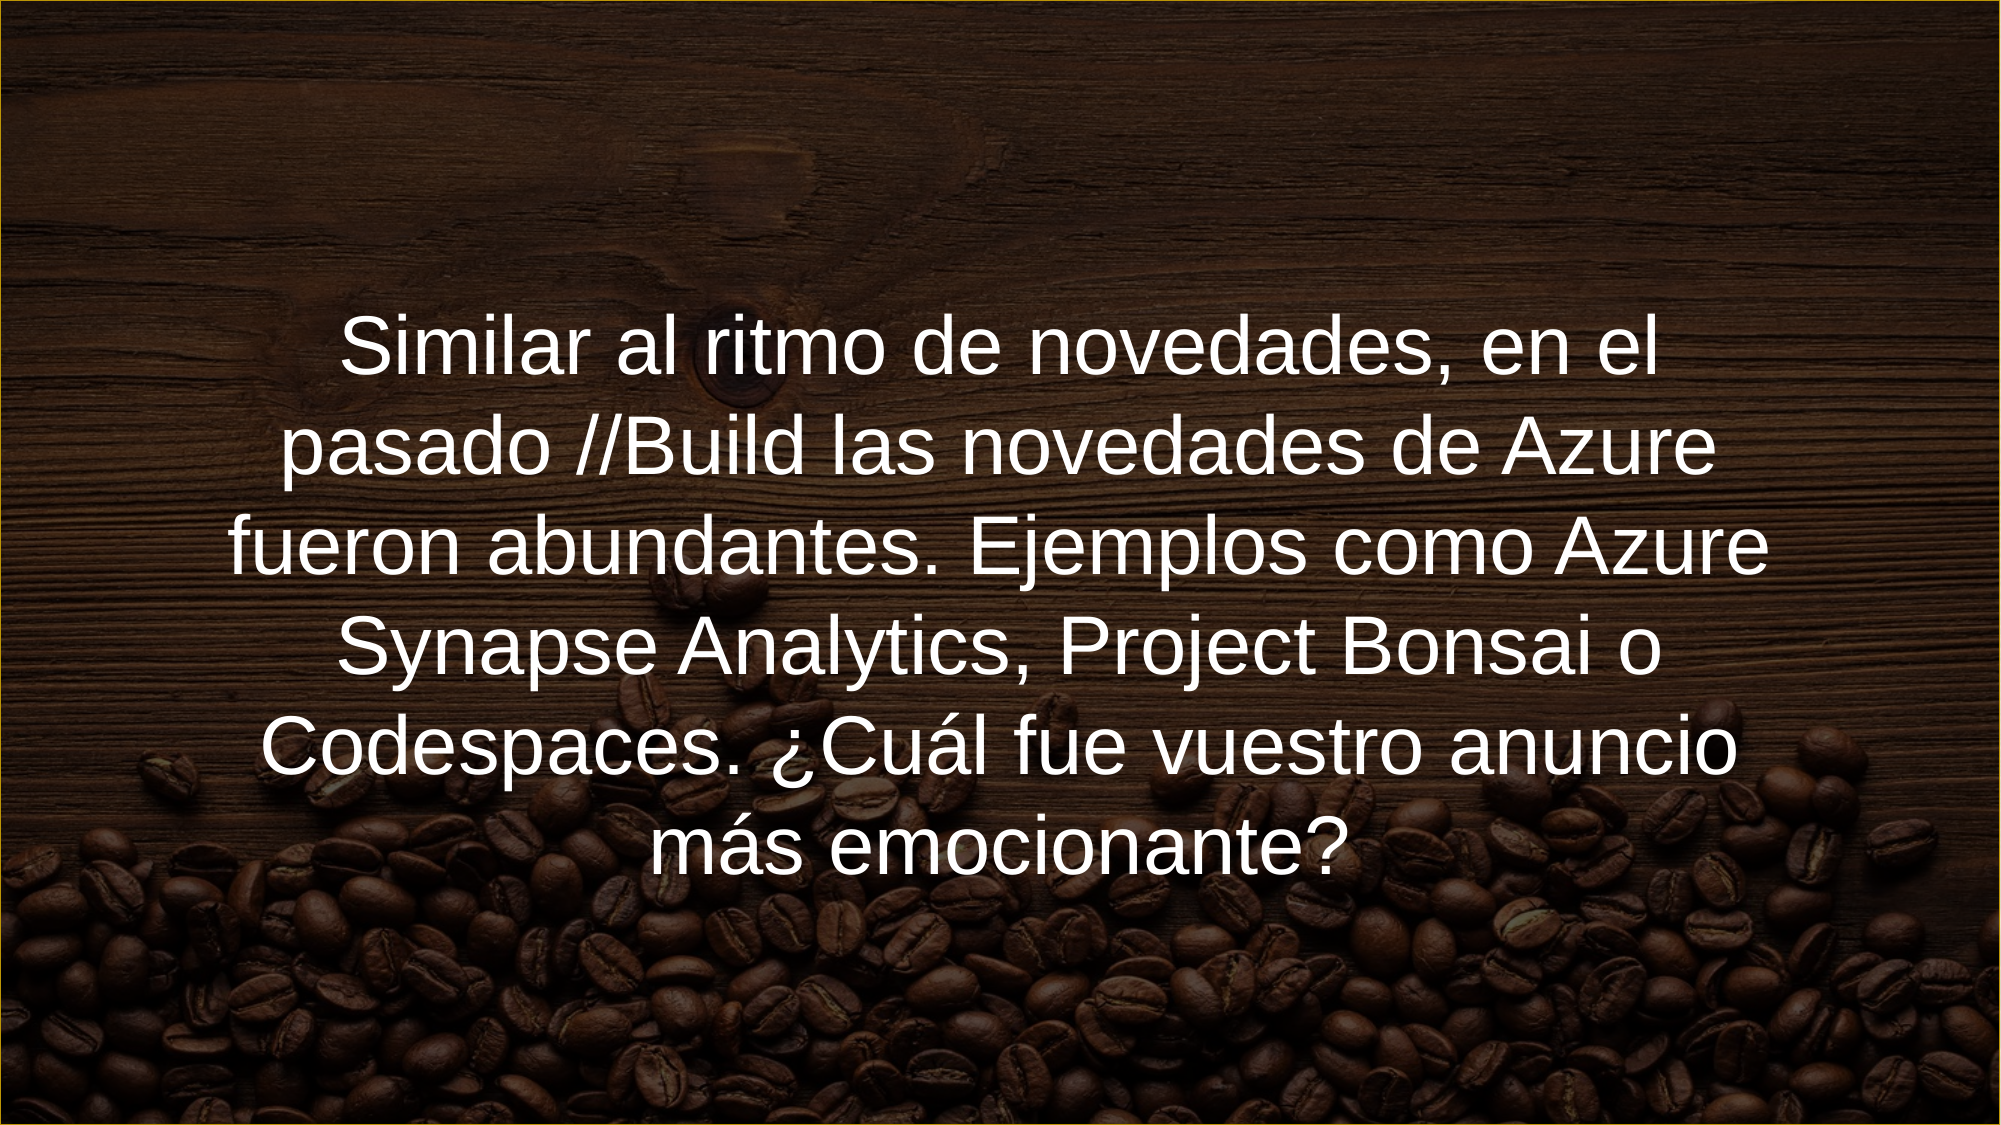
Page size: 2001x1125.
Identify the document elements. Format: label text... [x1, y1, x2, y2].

picture [1, 1, 1999, 1124]
text_box Similar al ritmo de novedades, en el pasado //Build las novedades de Azure fueron abundantes. Ejemplos como Azure Synapse Analytics, Project Bonsai o Codespaces. ¿Cuál fue vuestro anuncio más emocionante? [187, 283, 1813, 899]
